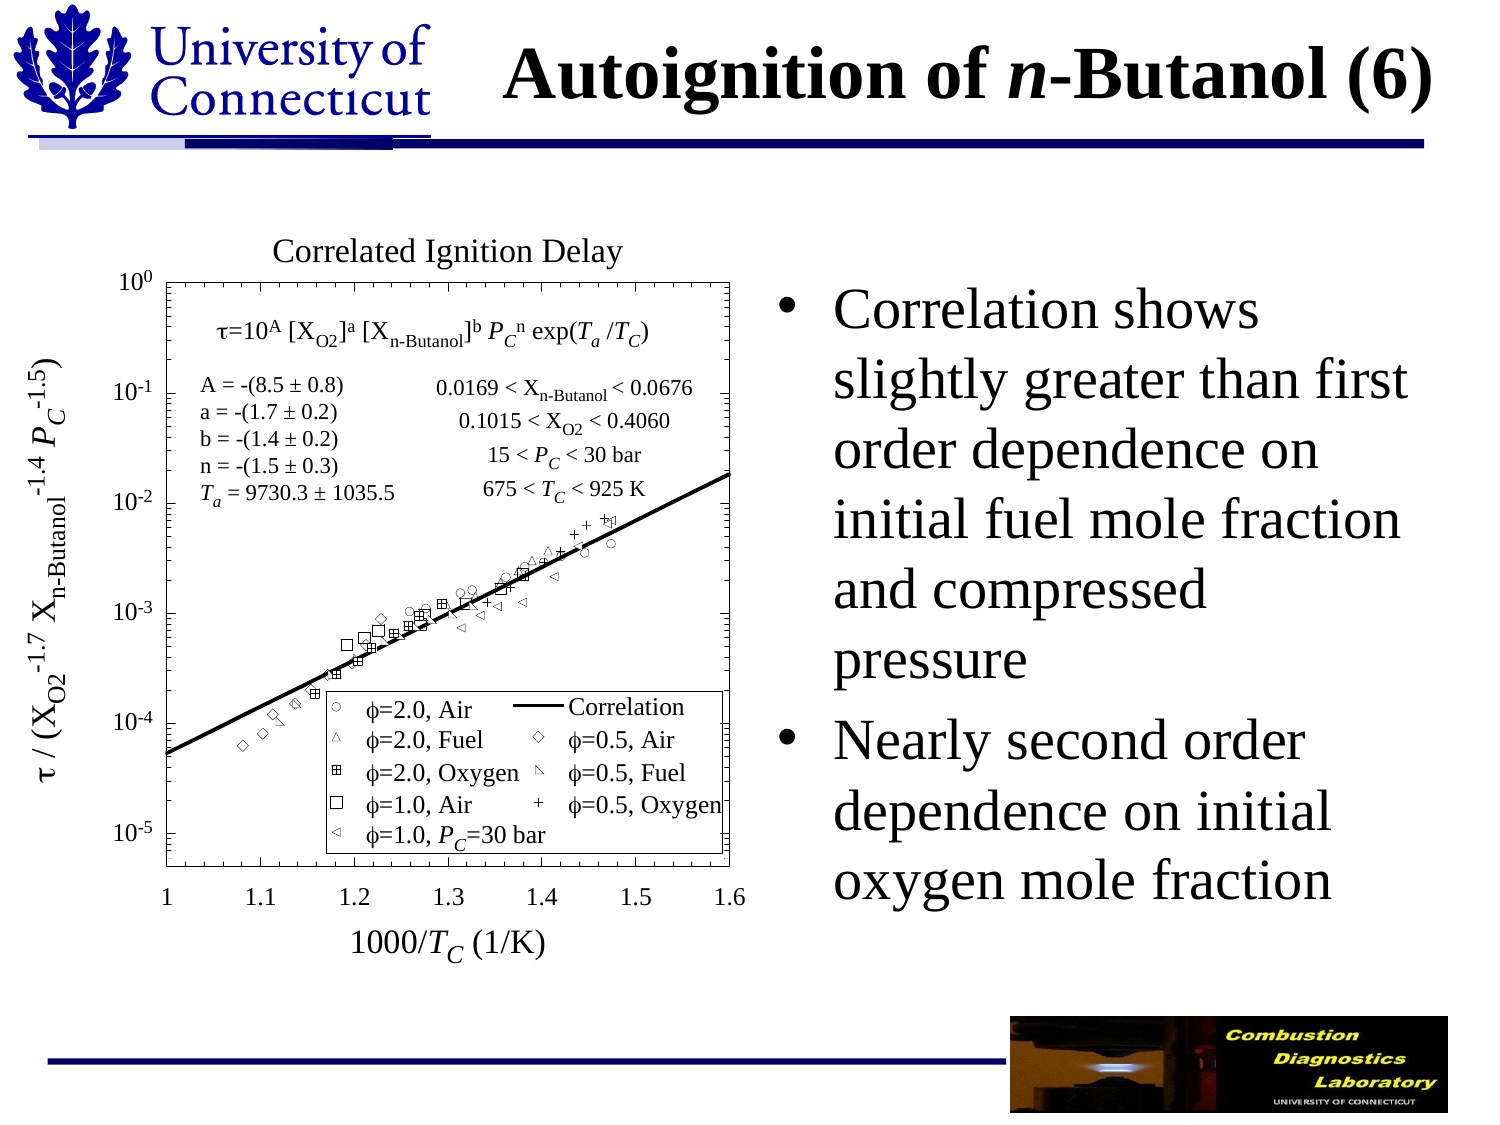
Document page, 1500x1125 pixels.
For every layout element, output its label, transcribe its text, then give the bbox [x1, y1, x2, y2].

picture [1010, 1016, 1448, 1113]
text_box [0, 199, 838, 970]
title Autoignition of n-Butanol (6) [437, 1, 1500, 138]
list Correlation shows slightly greater than first order dependence on initial fuel mole fraction and compressed pressure Nearly second order dependence on initial oxygen mole fraction [762, 262, 1426, 1006]
picture [39, 138, 393, 150]
